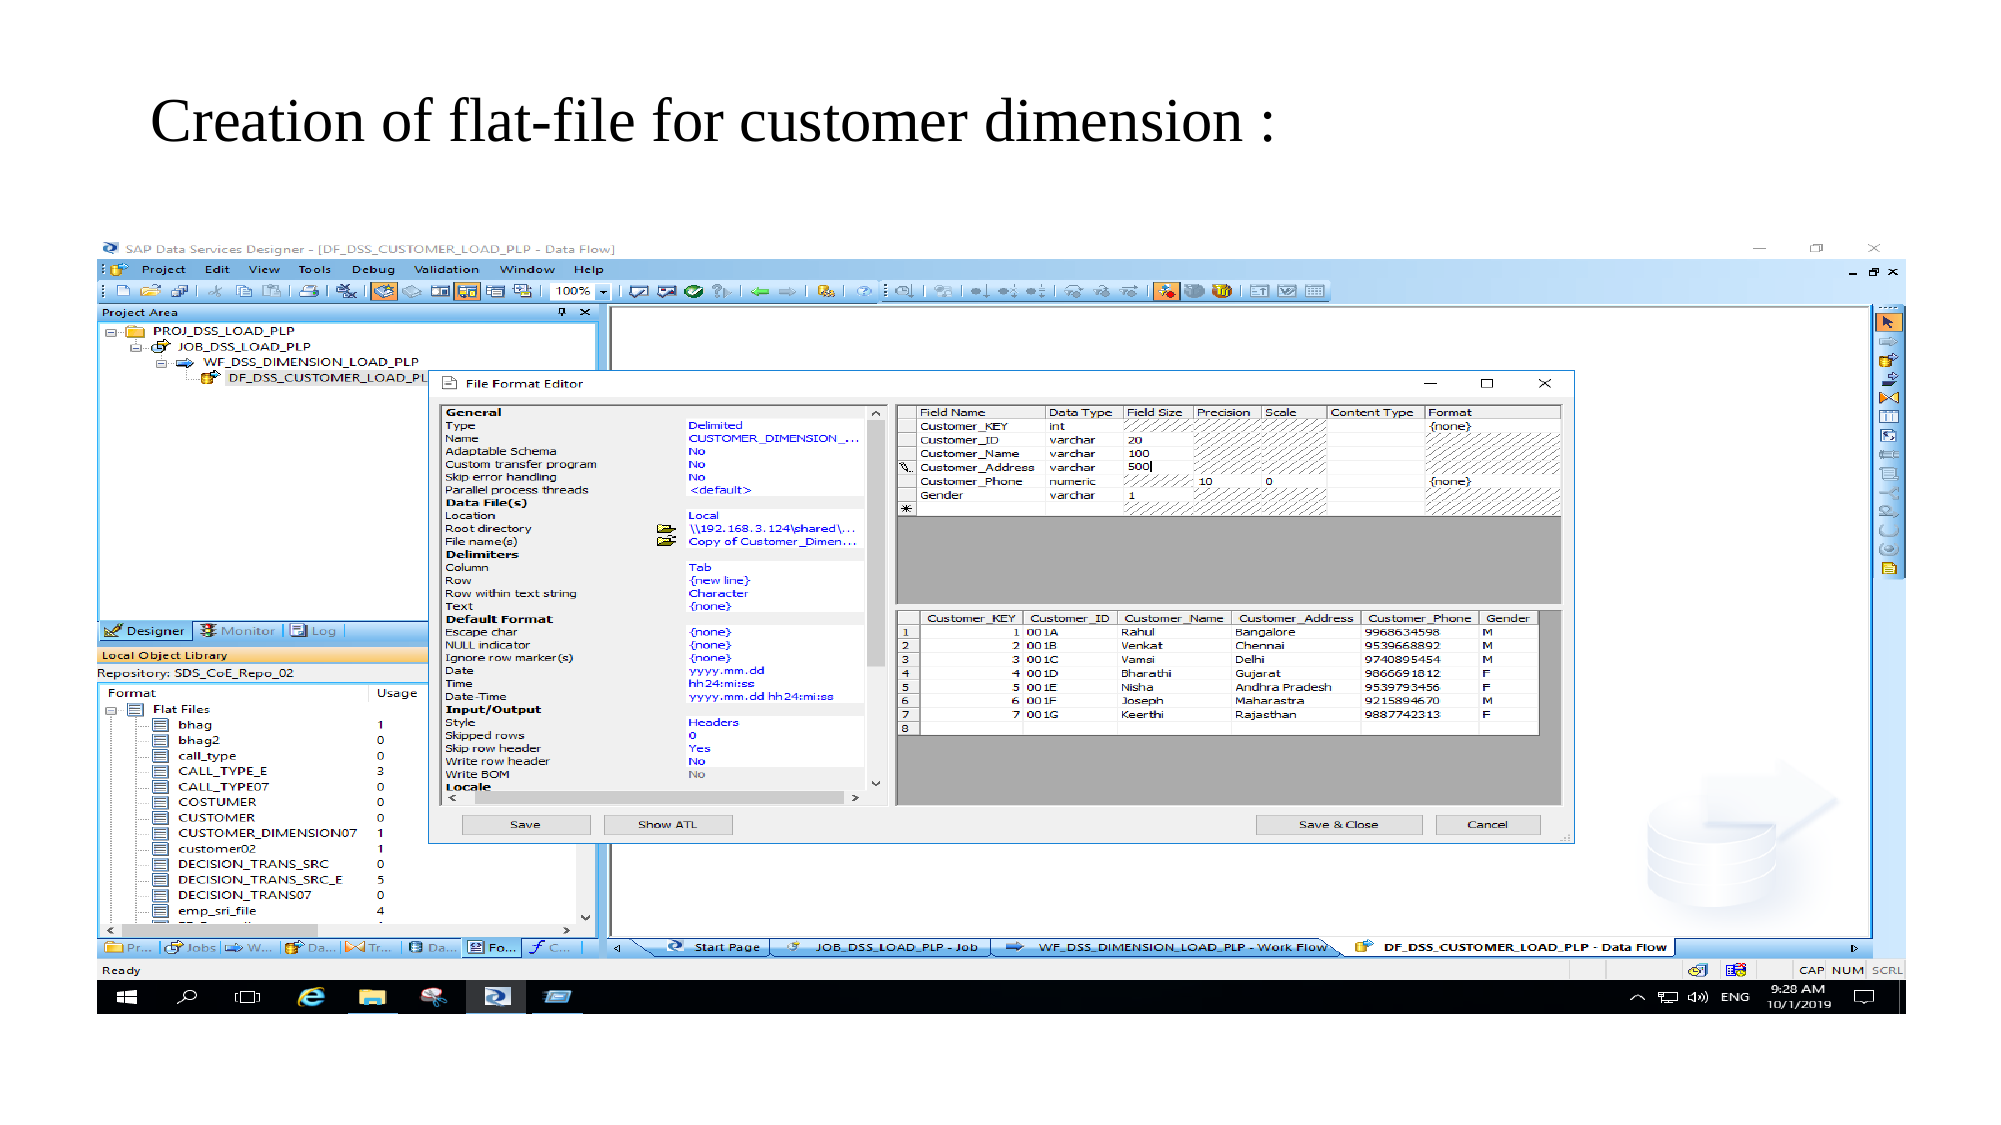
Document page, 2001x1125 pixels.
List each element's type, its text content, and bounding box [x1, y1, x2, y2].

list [97, 239, 1906, 1014]
title Creation of flat-file for customer dimension : [135, 59, 1863, 184]
